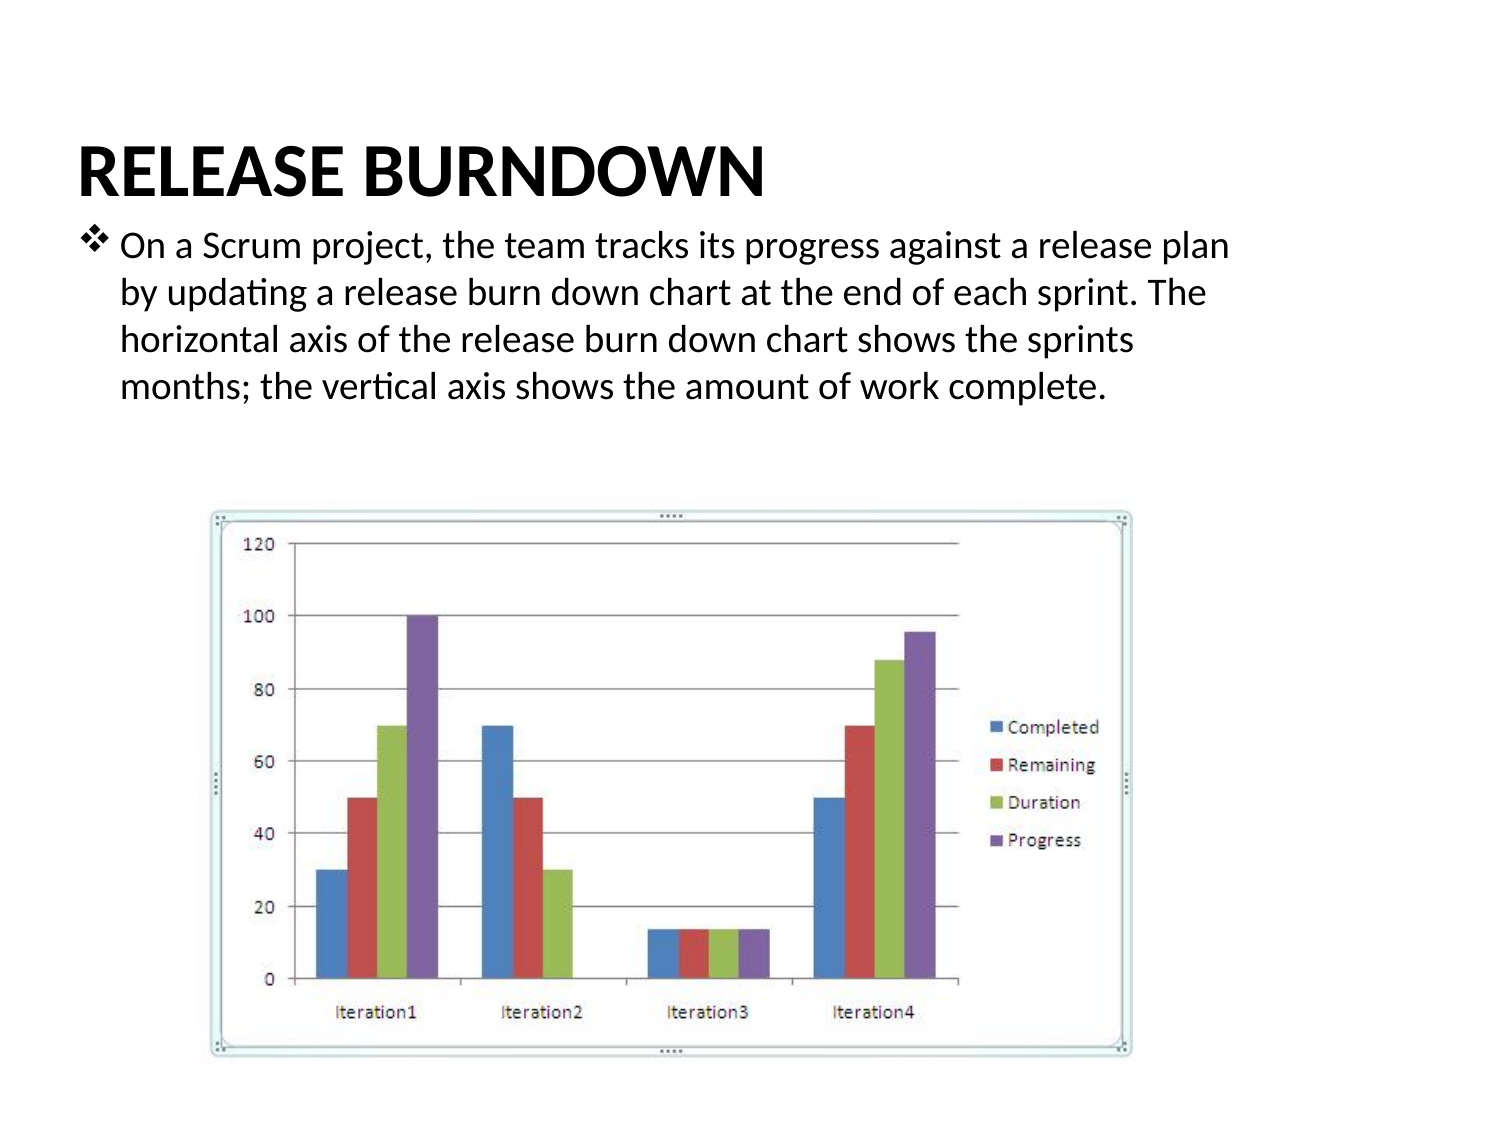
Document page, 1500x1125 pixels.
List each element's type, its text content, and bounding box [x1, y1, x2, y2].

picture [174, 424, 1134, 1065]
list RELEASE BURNDOWN On a Scrum project, the team tracks its progress against a release plan by updating a release burn down chart at the end of each sprint. The horizontal axis of the release burn down chart shows the sprints months; the vertical axis shows the amount of work complete. [62, 112, 1250, 463]
